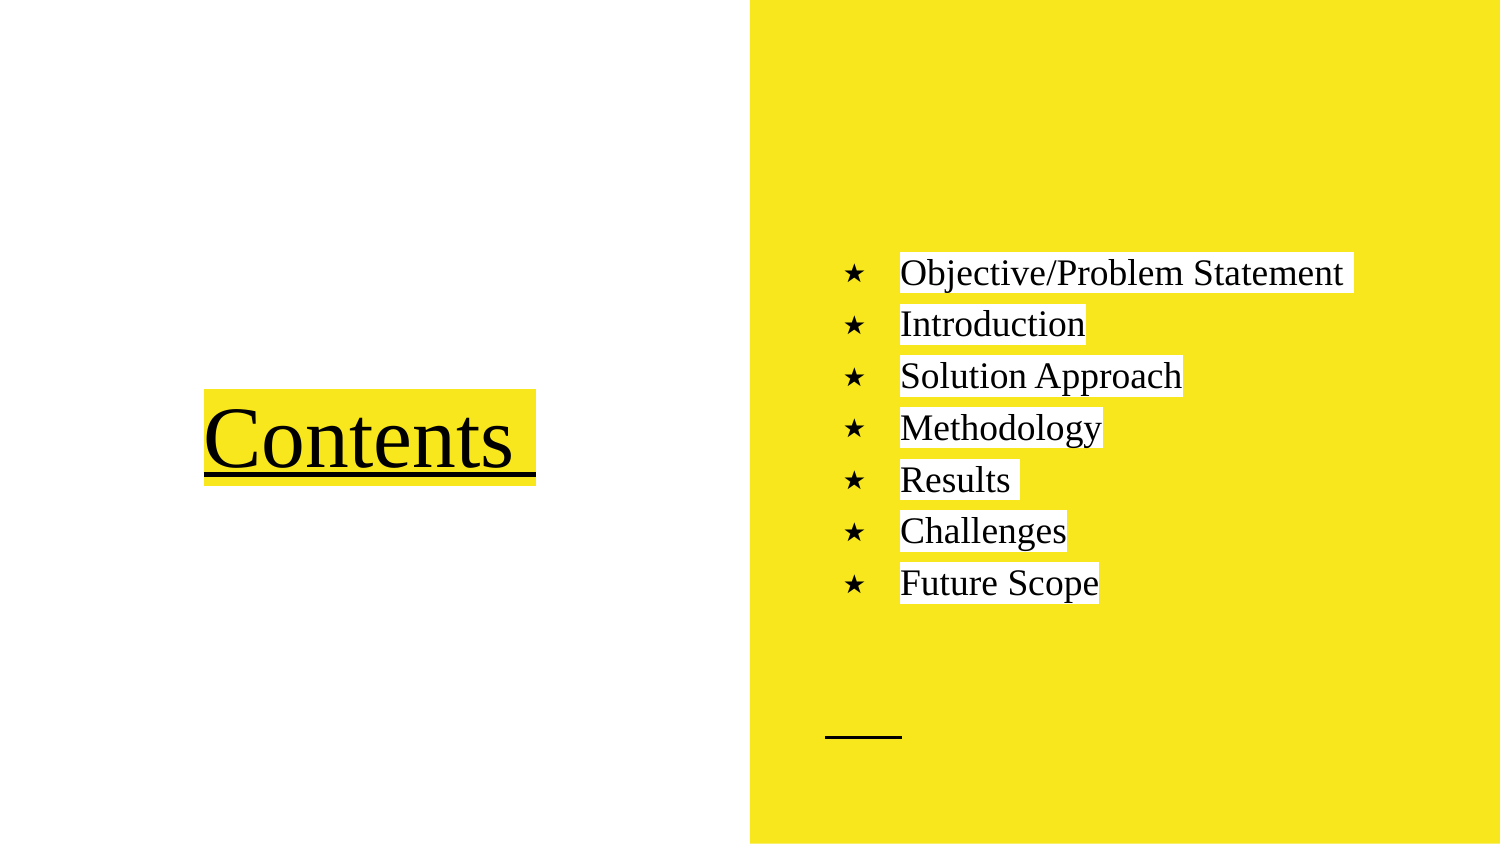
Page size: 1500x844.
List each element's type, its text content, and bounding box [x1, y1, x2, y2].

list Objective/Problem Statement Introduction Solution Approach Methodology Results Challenges Future Scope [810, 118, 1440, 725]
title Contents [38, 344, 702, 500]
